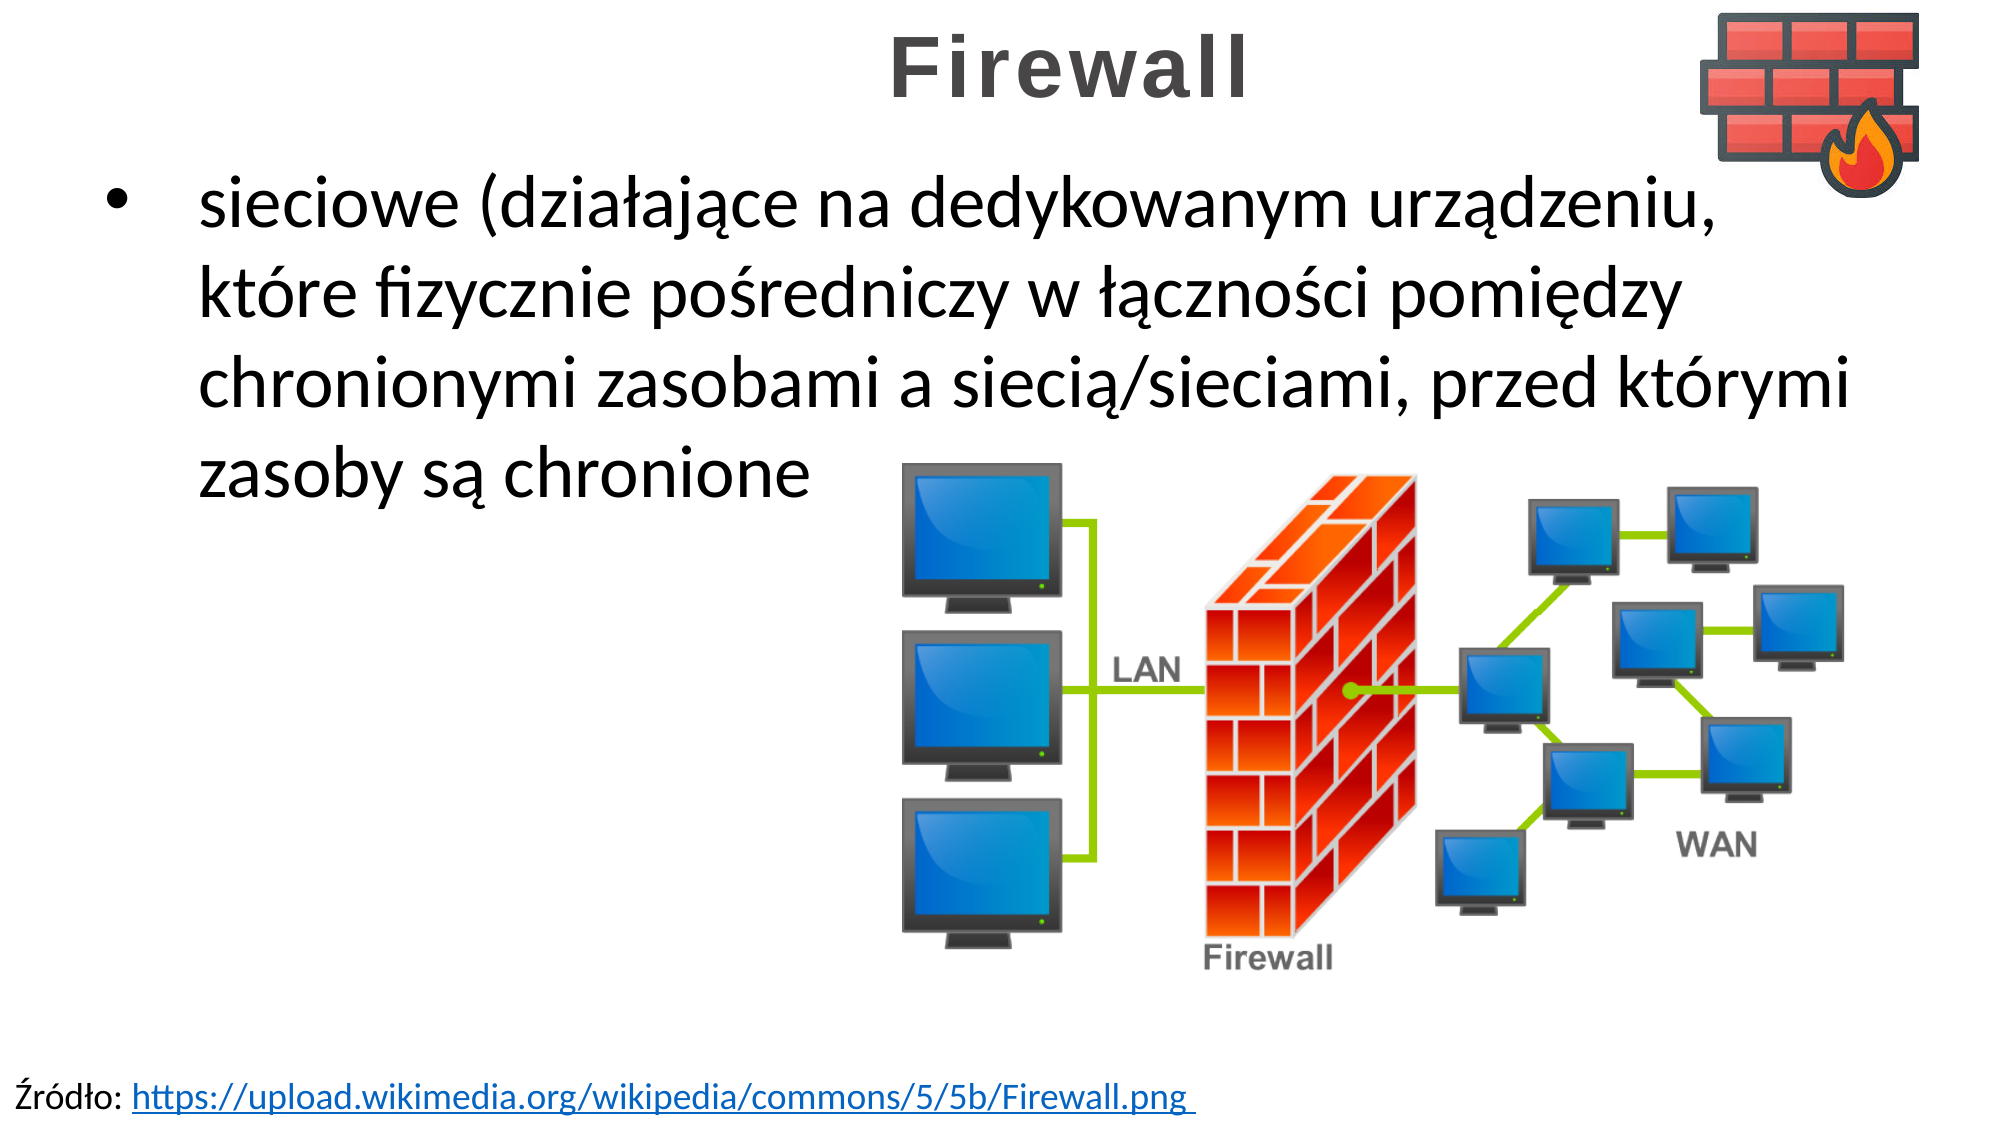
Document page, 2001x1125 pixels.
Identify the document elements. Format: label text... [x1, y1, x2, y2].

text_box Źródło: https://upload.wikimedia.org/wikipedia/commons/5/5b/Firewall.png [0, 1064, 1863, 1125]
picture [1700, 0, 1920, 198]
picture [902, 463, 1847, 984]
text_box sieciowe (działające na dedykowanym urządzeniu, które fizycznie pośredniczy w łączności pomiędzy chronionymi zasobami a siecią/sieciami, przed którymi zasoby są chronione [104, 152, 1862, 513]
text_box Firewall [245, 10, 1695, 116]
